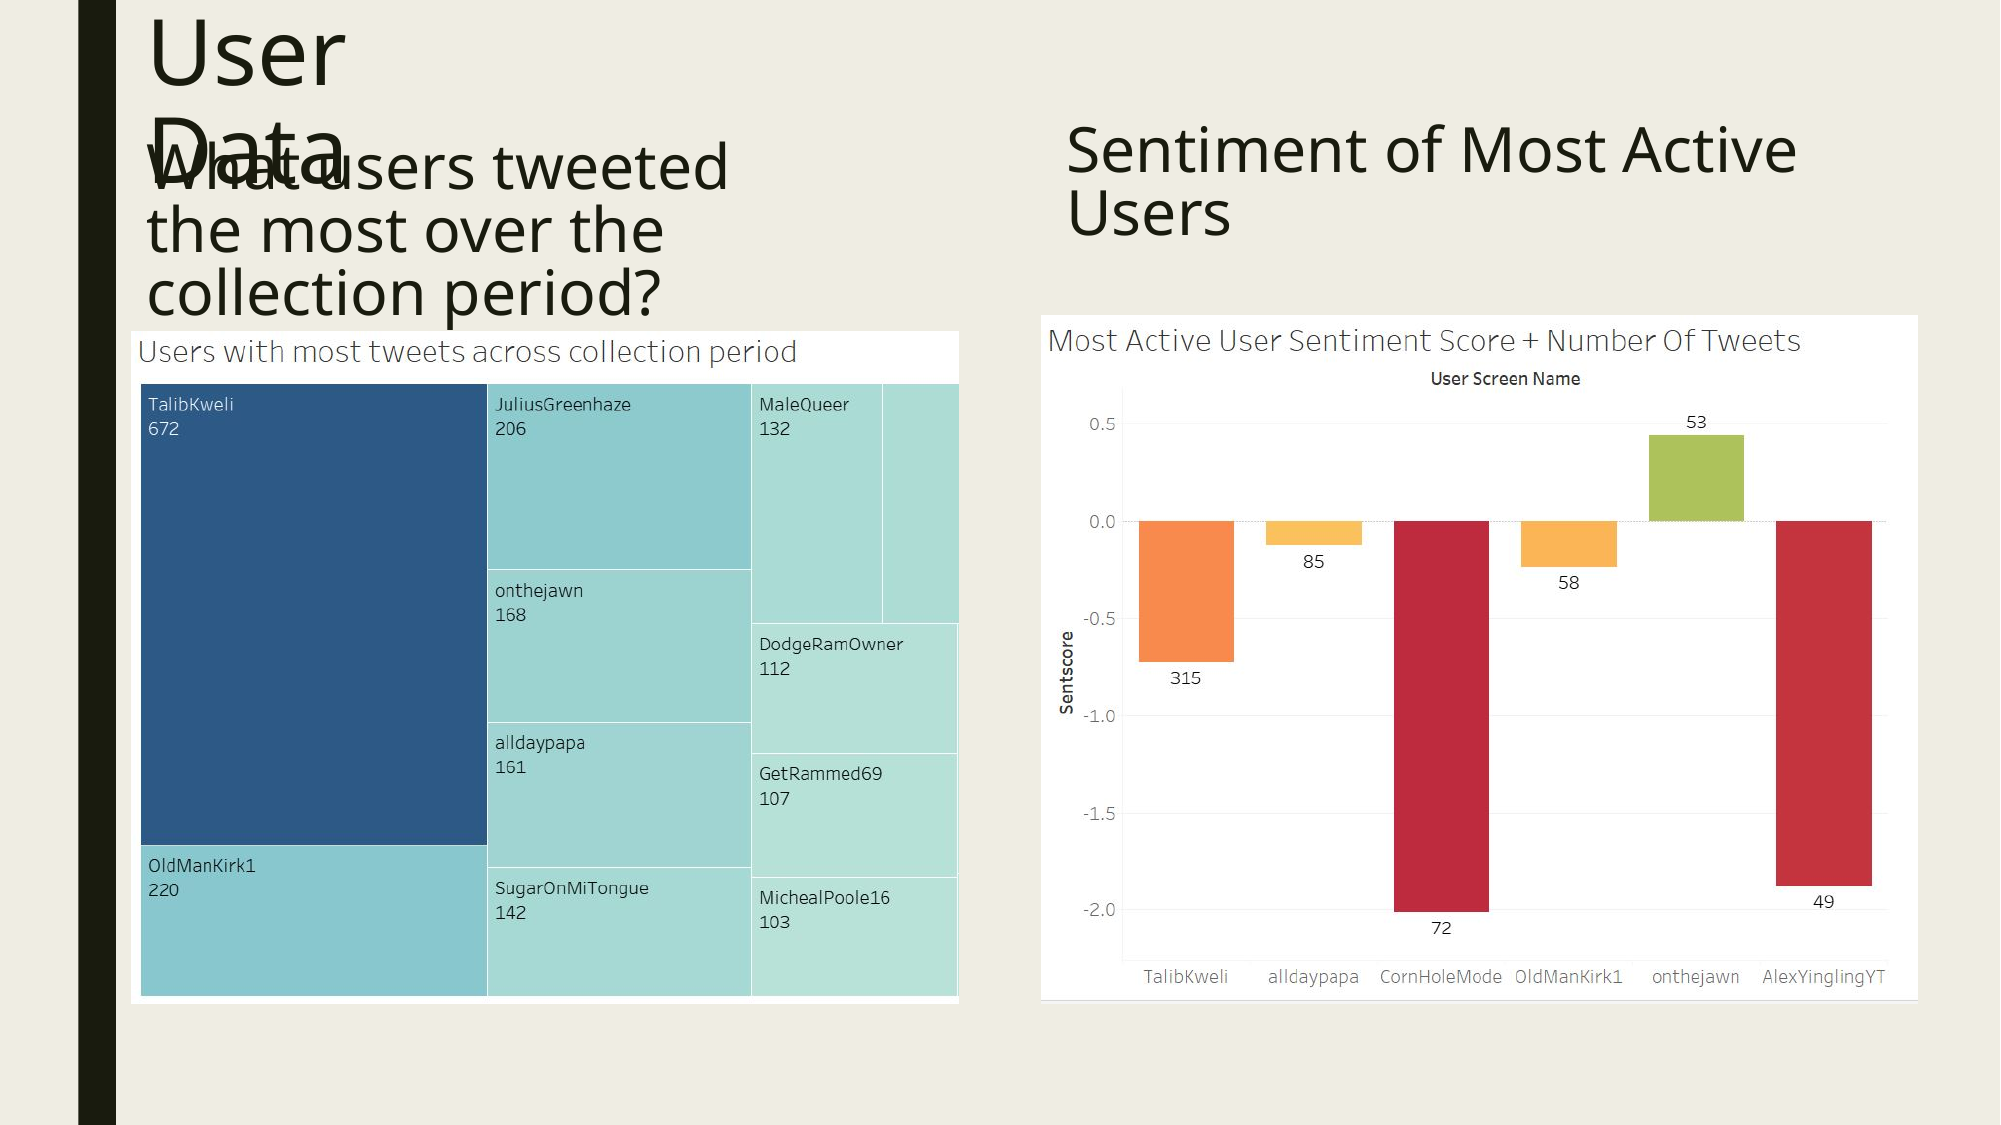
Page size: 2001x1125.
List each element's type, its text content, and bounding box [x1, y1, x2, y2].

list Sentiment of Most Active Users [1051, 167, 1908, 256]
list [131, 331, 959, 1004]
list What users tweeted the most over the collection period? [131, 175, 779, 331]
title User Data [131, 0, 561, 118]
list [1041, 315, 1918, 1004]
